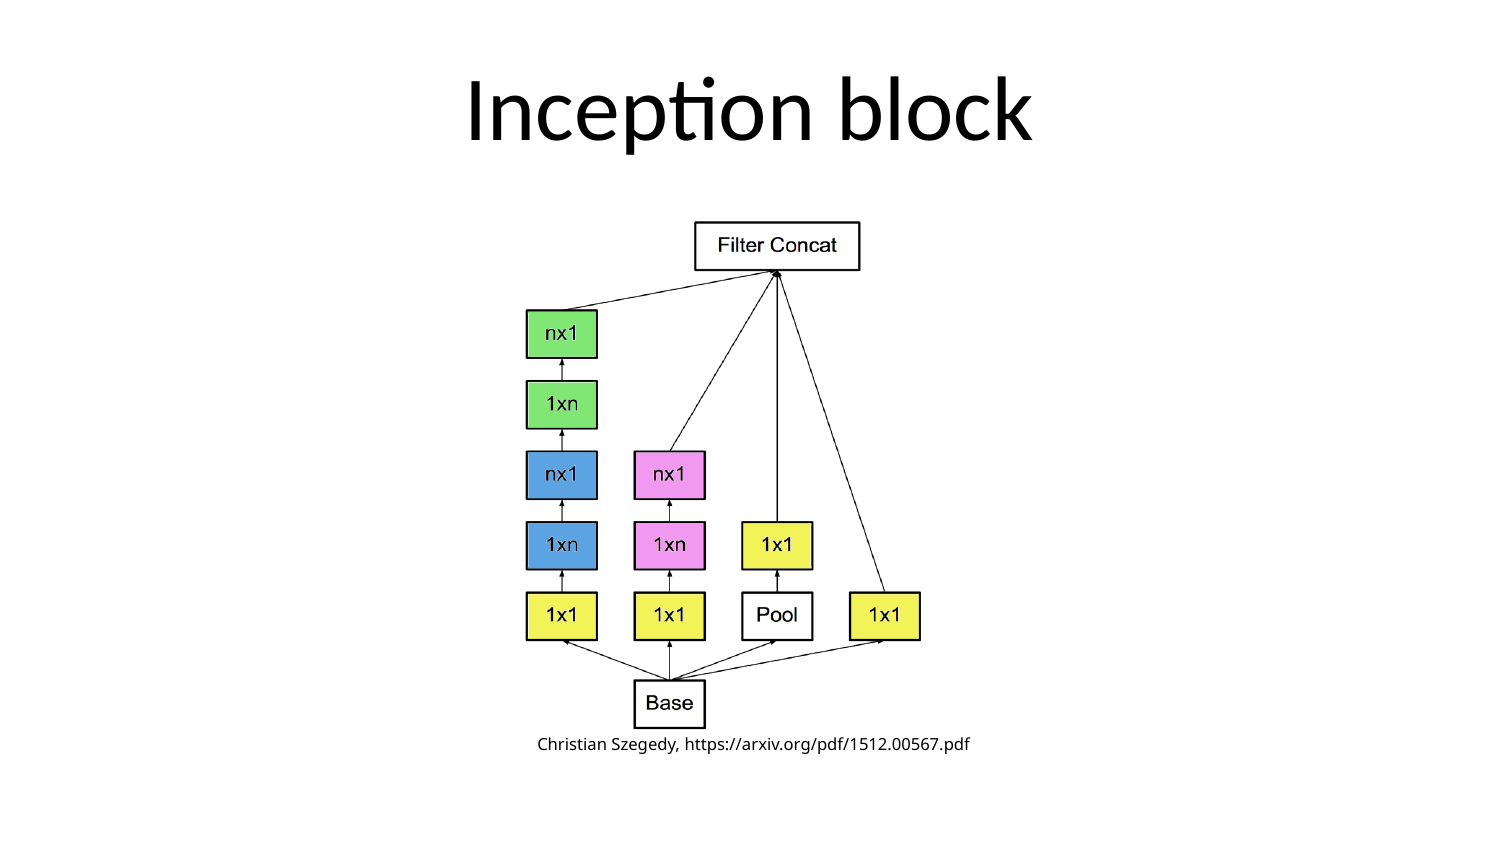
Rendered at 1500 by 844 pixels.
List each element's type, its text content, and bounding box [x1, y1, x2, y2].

text_box Christian Szegedy, https://arxiv.org/pdf/1512.00567.pdf [526, 727, 982, 759]
picture [516, 213, 921, 737]
title Inception block [75, 33, 1425, 175]
